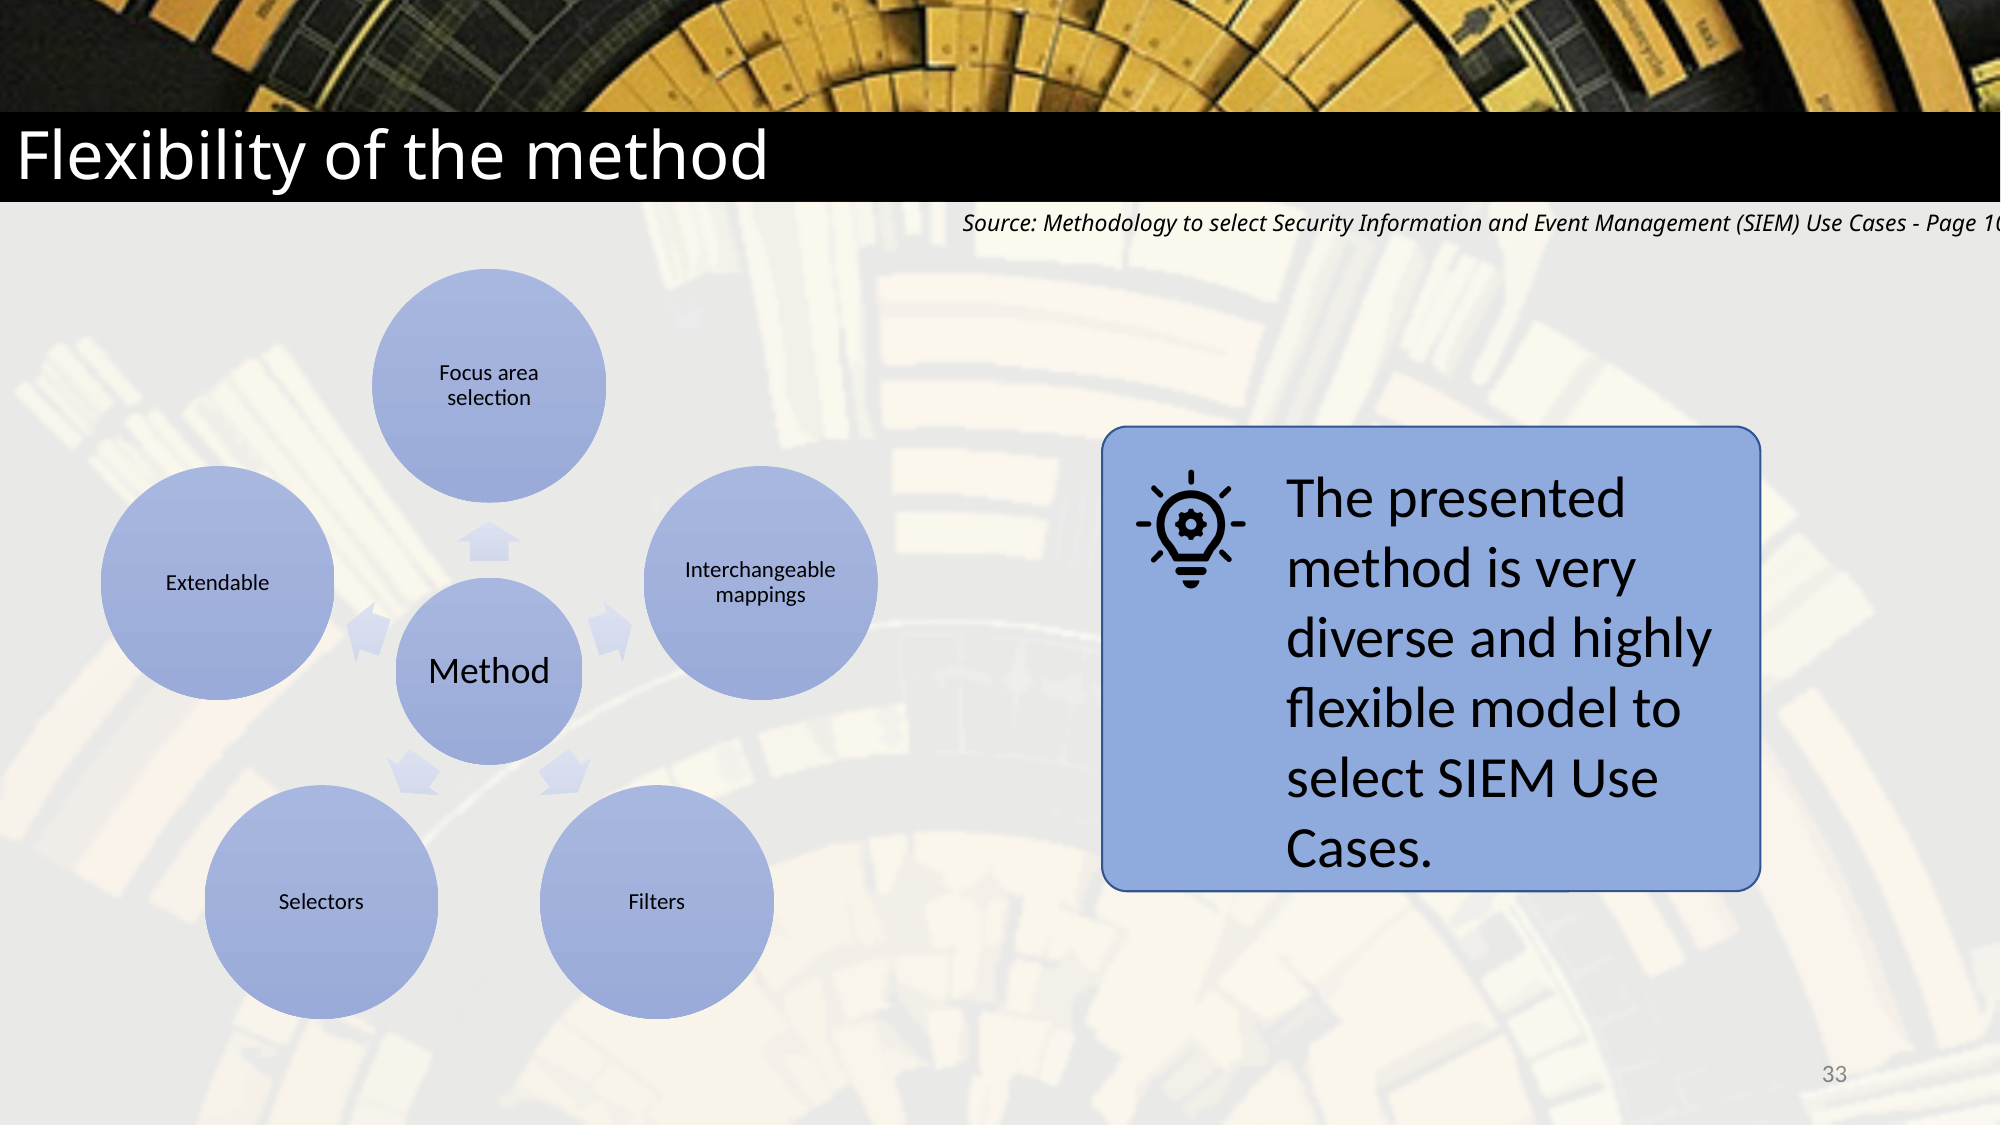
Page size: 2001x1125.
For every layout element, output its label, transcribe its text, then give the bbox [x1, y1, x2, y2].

text_box The presented method is very diverse and highly flexible model to select SIEM Use Cases. [1271, 451, 1825, 887]
slide_number 33 [1412, 1042, 1863, 1103]
picture [0, 0, 2000, 112]
picture [1126, 464, 1258, 596]
text_box [1101, 425, 1762, 893]
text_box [0, 268, 1065, 1020]
title Flexibility of the method [0, 112, 2000, 202]
text_box Source: Methodology to select Security Information and Event Management (SIEM) Use Cases - Page 103 [947, 201, 2000, 244]
